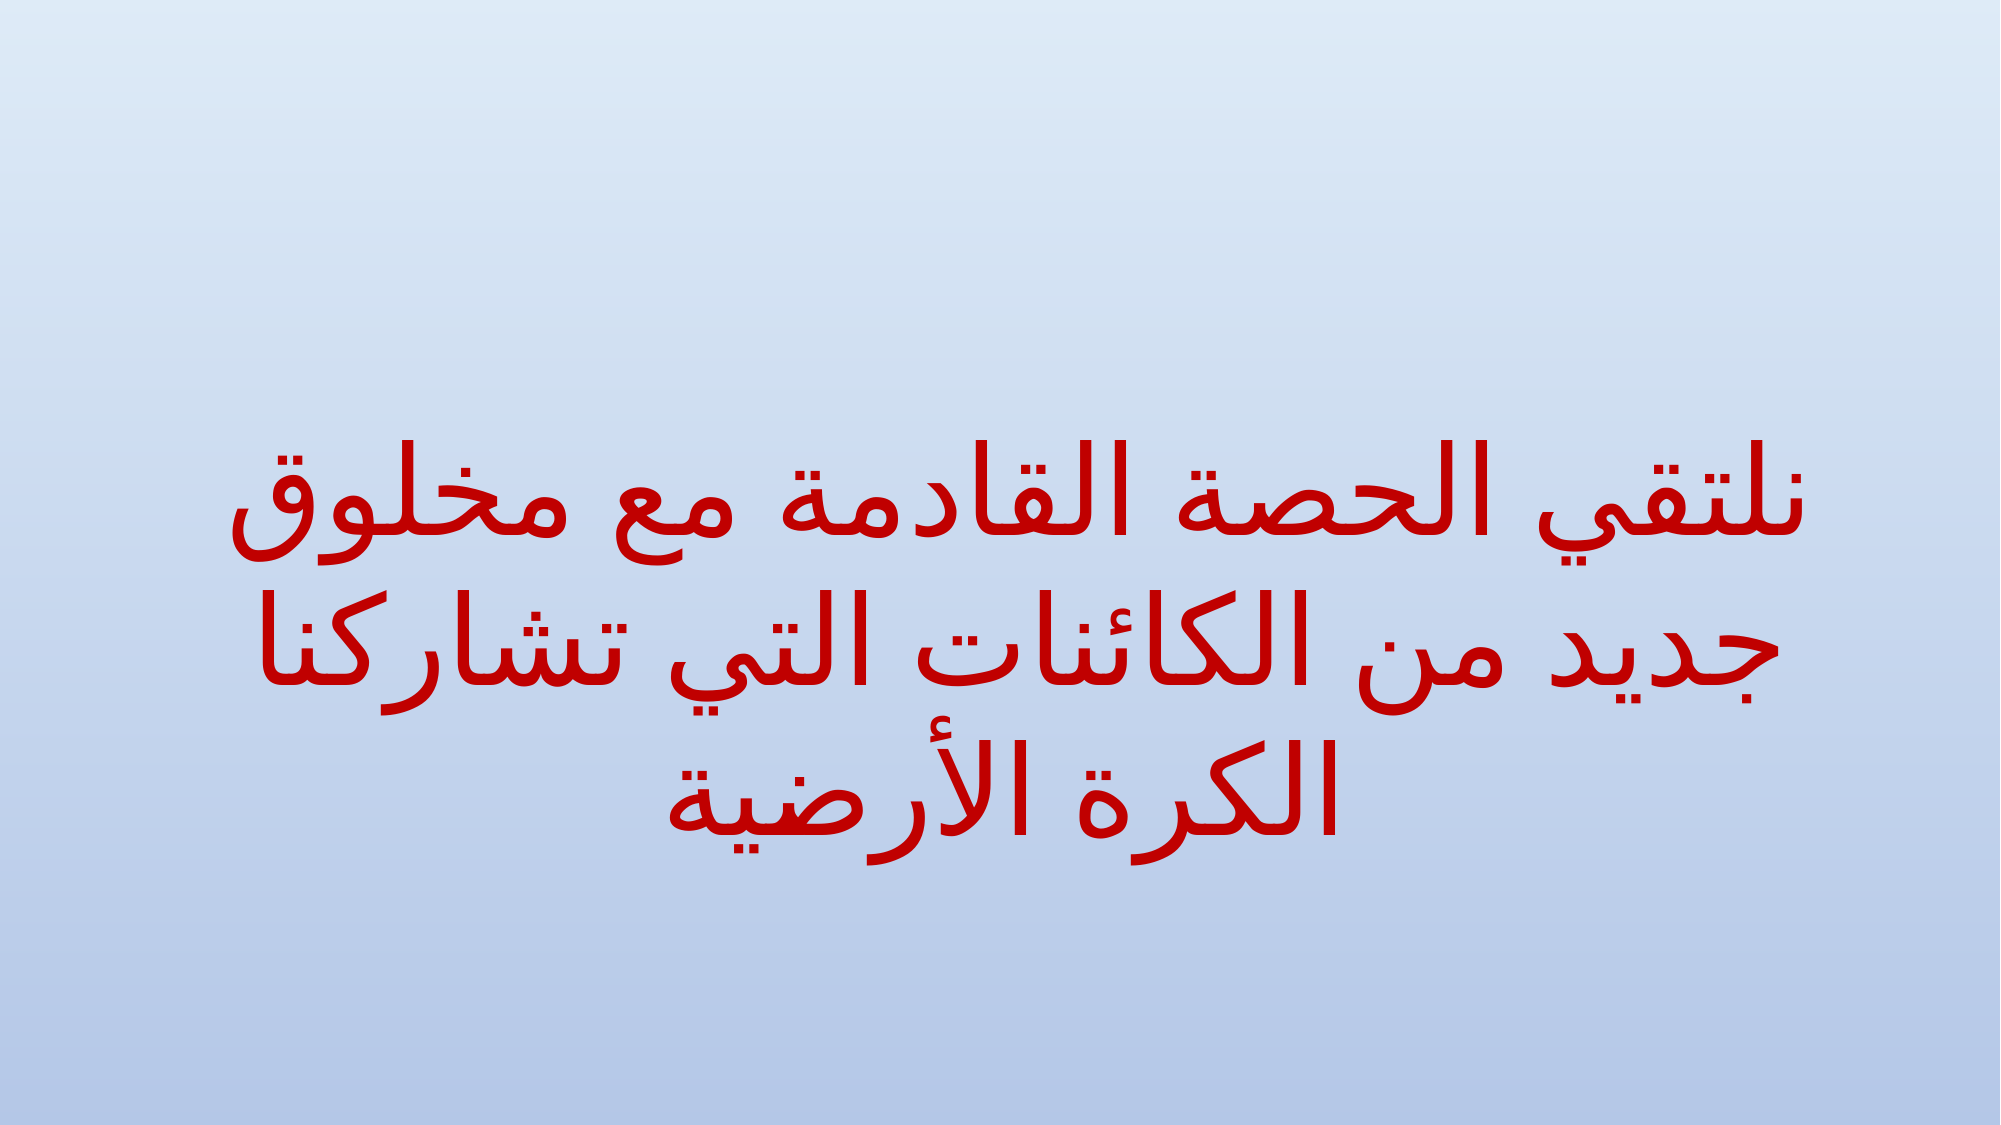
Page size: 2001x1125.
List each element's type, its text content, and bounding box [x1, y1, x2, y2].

text_box نلتقي الحصة القادمة مع مخلوق جديد من الكائنات التي تشاركنا الكرة الأرضية [155, 403, 1887, 869]
